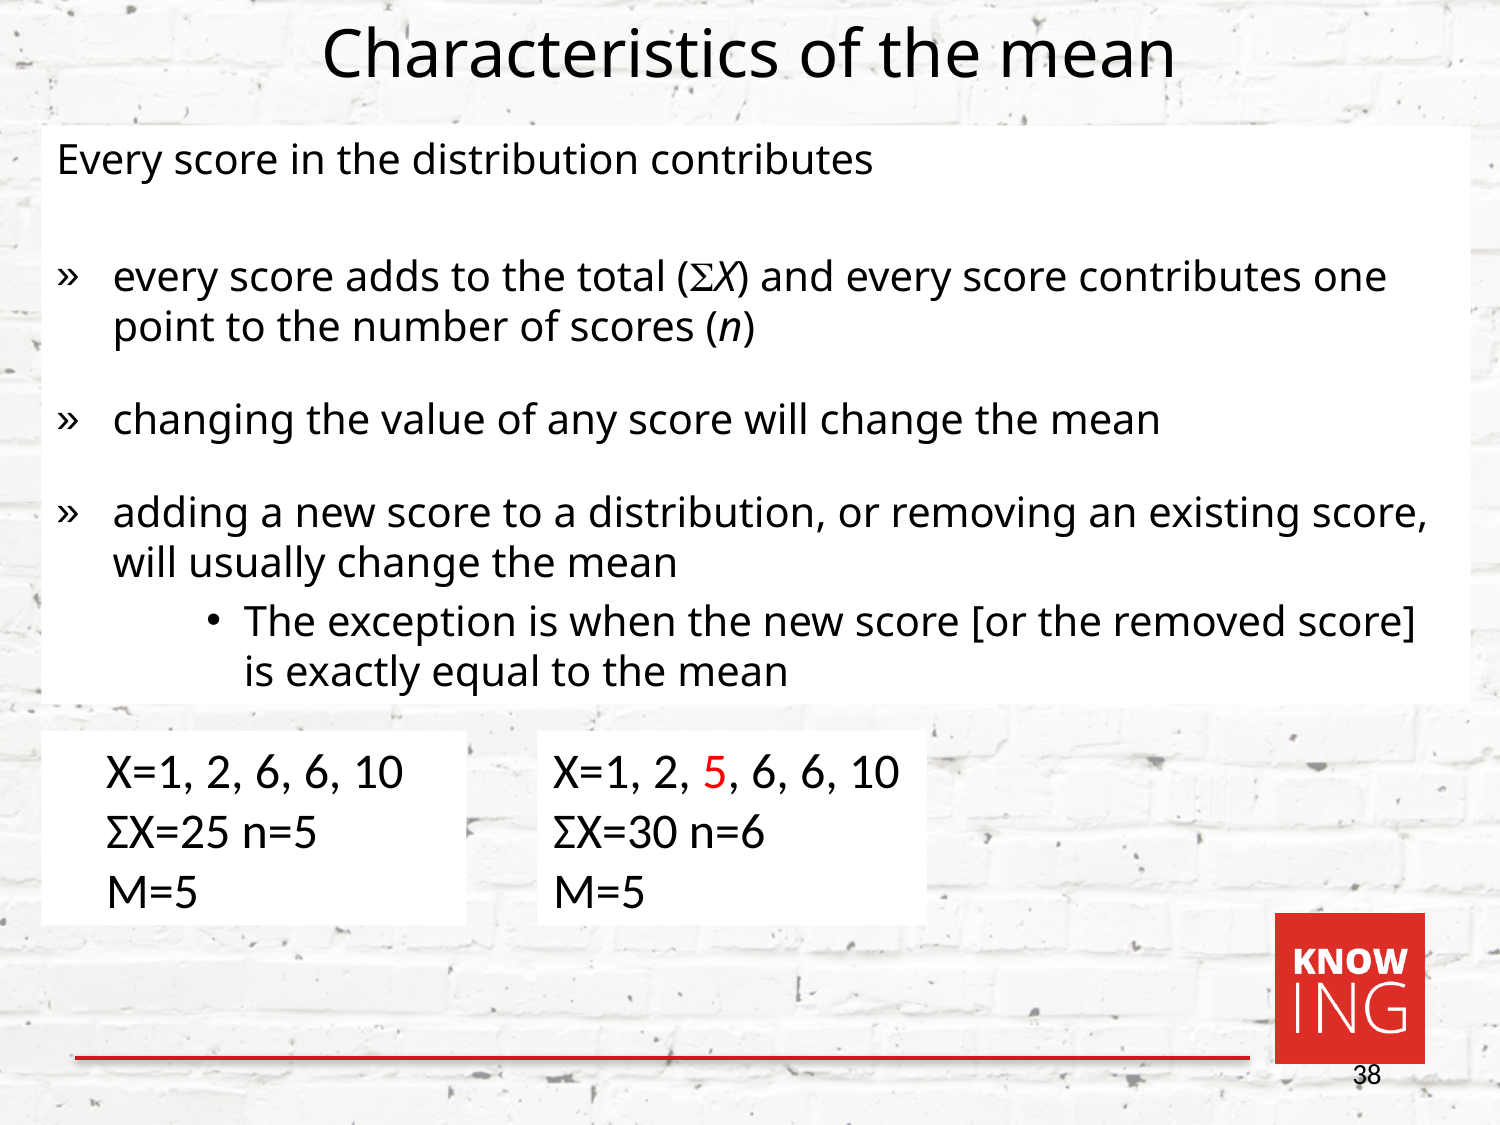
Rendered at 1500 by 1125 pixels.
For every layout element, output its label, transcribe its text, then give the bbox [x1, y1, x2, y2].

text_box 50% [74, 1060, 1059, 1067]
text_box X=1, 2, 5, 6, 6, 10 ΣX=30 n=6 M=5 [537, 730, 928, 926]
table_header f [0, 102, 1500, 1125]
slide_number 38 [1059, 1042, 1397, 1103]
title Characteristics of the mean [0, 0, 1500, 102]
list Every score in the distribution contributes every score adds to the total (SX) and every score contributes one point to the number of scores (n) changing the value of any score will change the mean adding a new score to a distribution, or removing an existing score, will usually change the mean The exception is when the new score [or the removed score] is exactly equal to the mean [41, 125, 1471, 705]
picture [1275, 913, 1425, 1064]
text_box X=1, 2, 6, 6, 10 ΣX=25 n=5 M=5 [41, 730, 467, 926]
